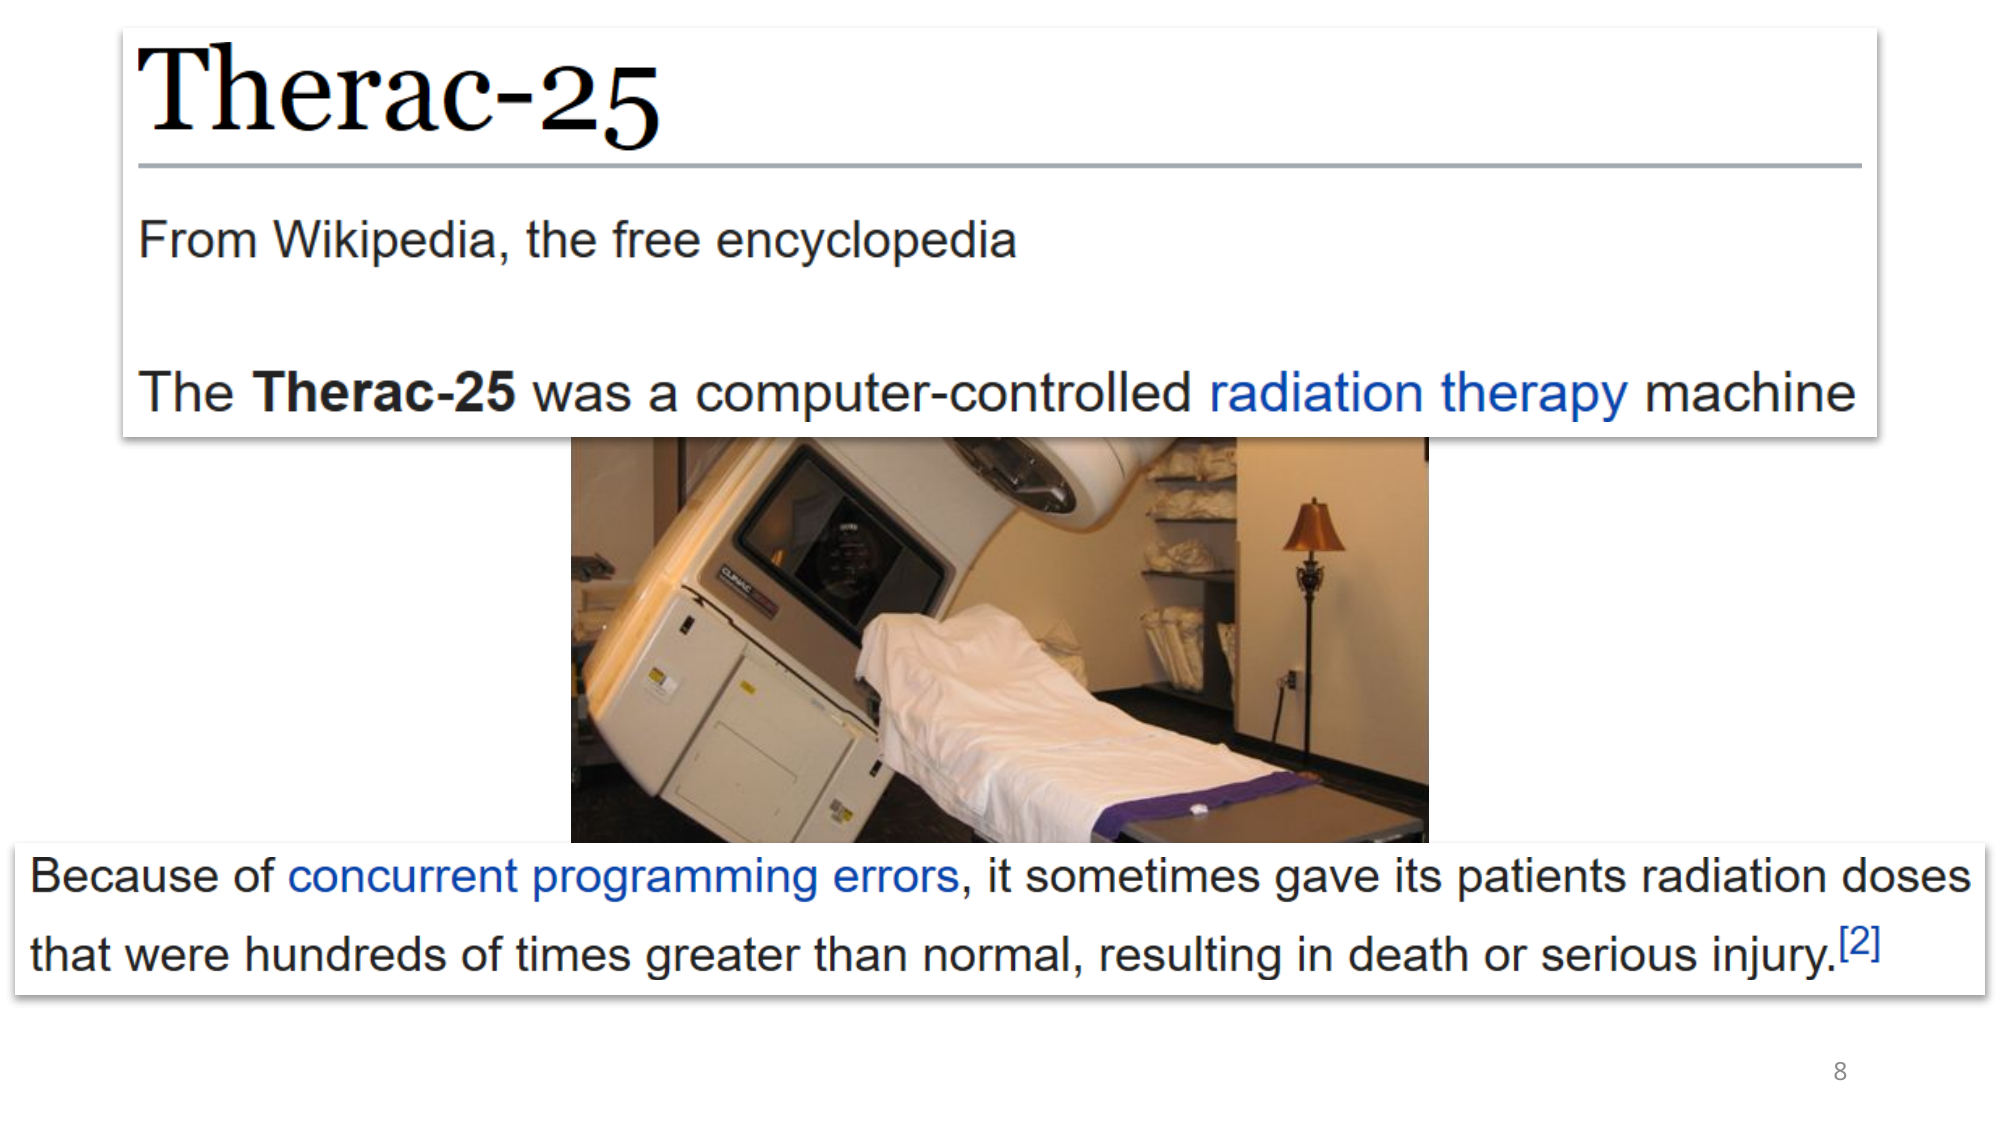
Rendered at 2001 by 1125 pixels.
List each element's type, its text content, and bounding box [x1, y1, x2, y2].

picture [29, 42, 1971, 981]
slide_number 8 [1412, 1042, 1863, 1103]
